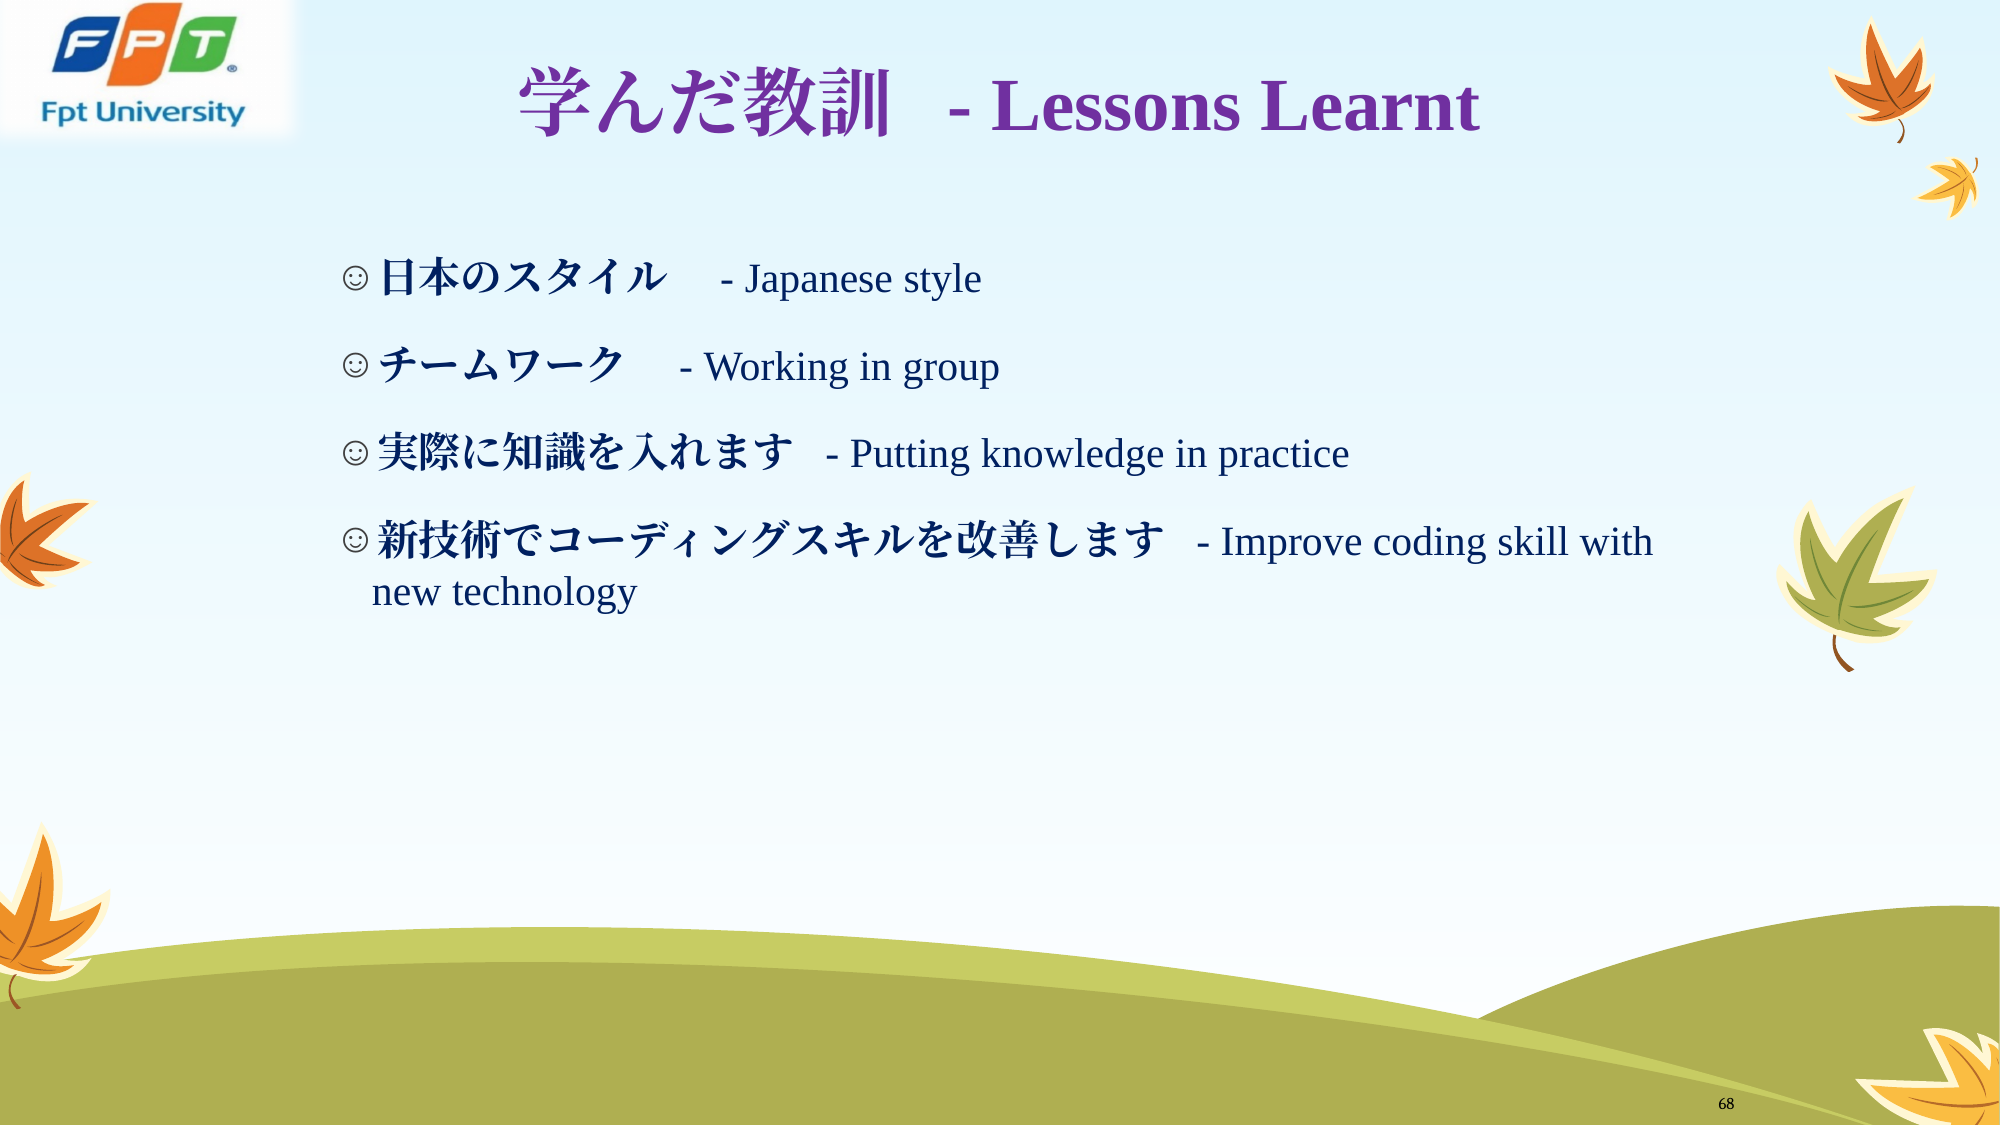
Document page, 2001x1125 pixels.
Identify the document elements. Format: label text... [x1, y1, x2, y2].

title 学んだ教訓 - Lessons Learnt [312, 12, 1749, 155]
picture [0, 0, 312, 155]
list 日本のスタイル - Japanese style チームワーク - Working in group 実際に知識を入れます - Putting knowledge in practice 新技術でコーディングスキルを改善します - Improve coding skill with new technology [311, 243, 1750, 925]
slide_number 68 [1644, 1083, 1750, 1122]
